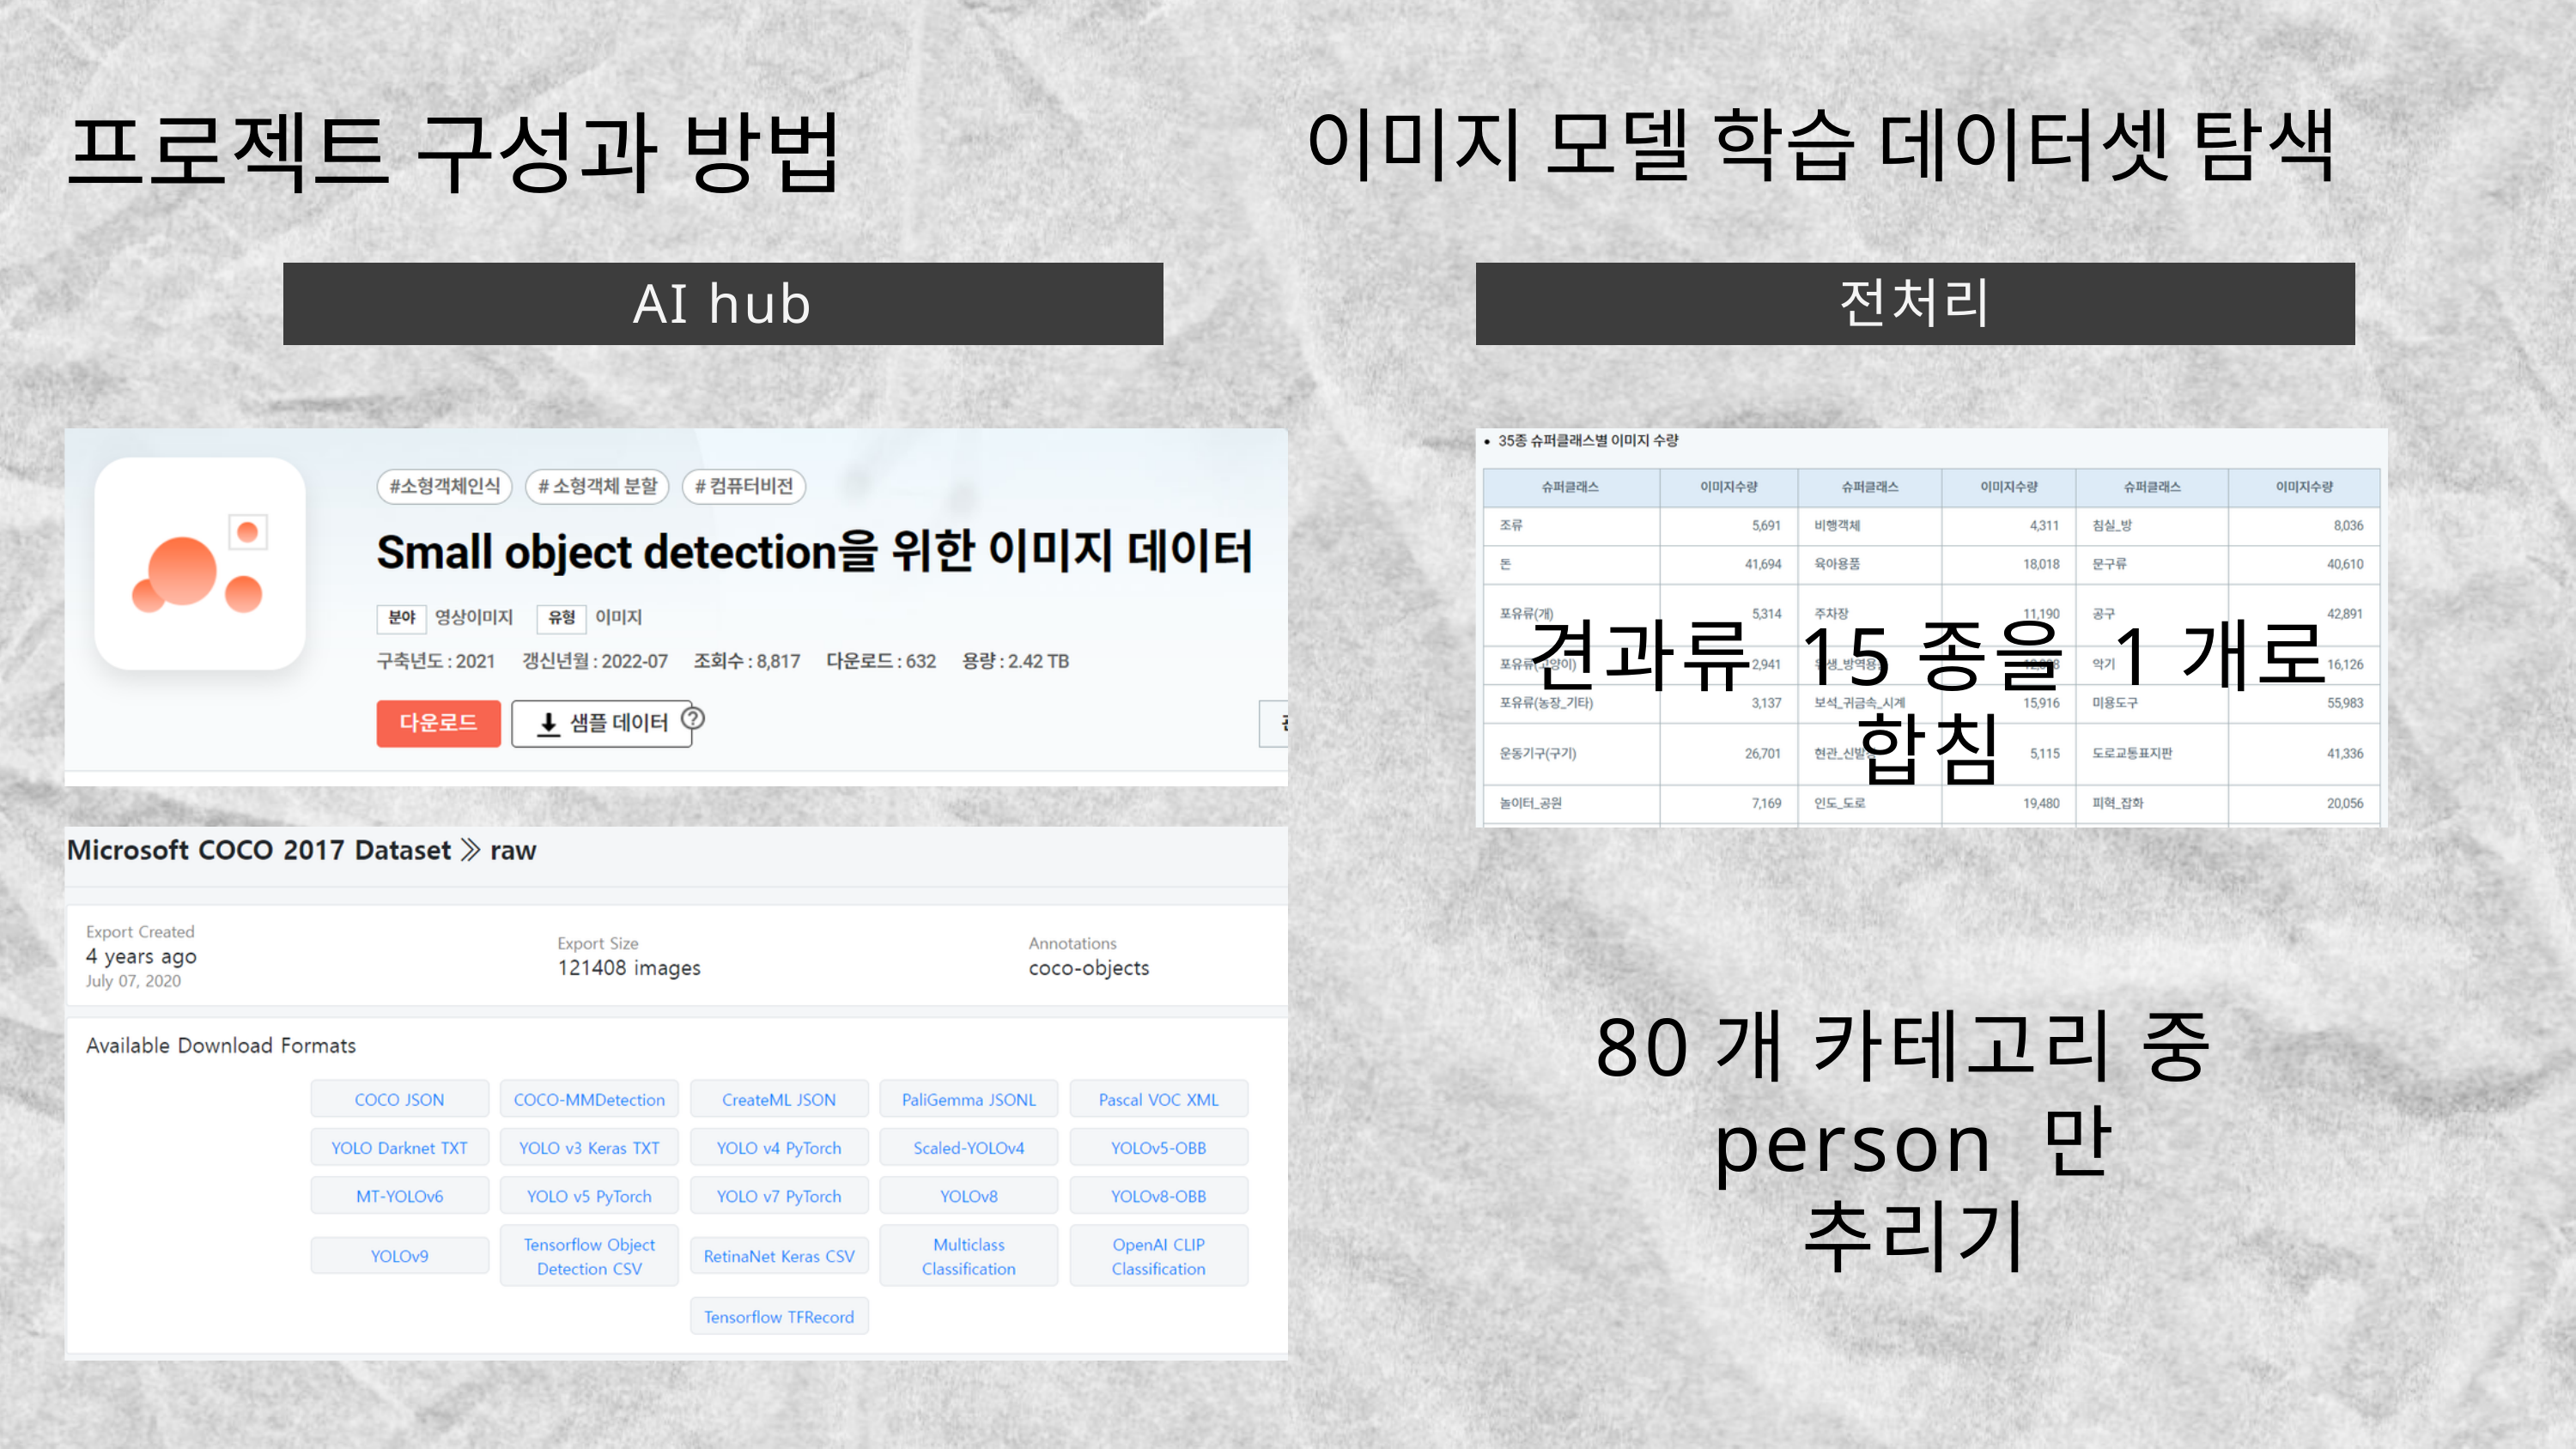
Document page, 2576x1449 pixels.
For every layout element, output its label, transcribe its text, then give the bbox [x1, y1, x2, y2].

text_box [283, 263, 1163, 346]
text_box 이미지 모델 학습 데이터셋 탐색 [1288, 87, 2356, 192]
text_box [1475, 428, 2389, 828]
text_box [0, 0, 2576, 1449]
text_box 프로젝트 구성과 방법 [64, 106, 909, 205]
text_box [1475, 263, 2356, 346]
text_box [64, 827, 1288, 1361]
text_box [64, 428, 1288, 786]
text_box 견과류 15종을 1개로 합침 [1475, 605, 2385, 797]
text_box 80개 카테고리 중 person 만 추리기 [1592, 997, 2239, 1282]
